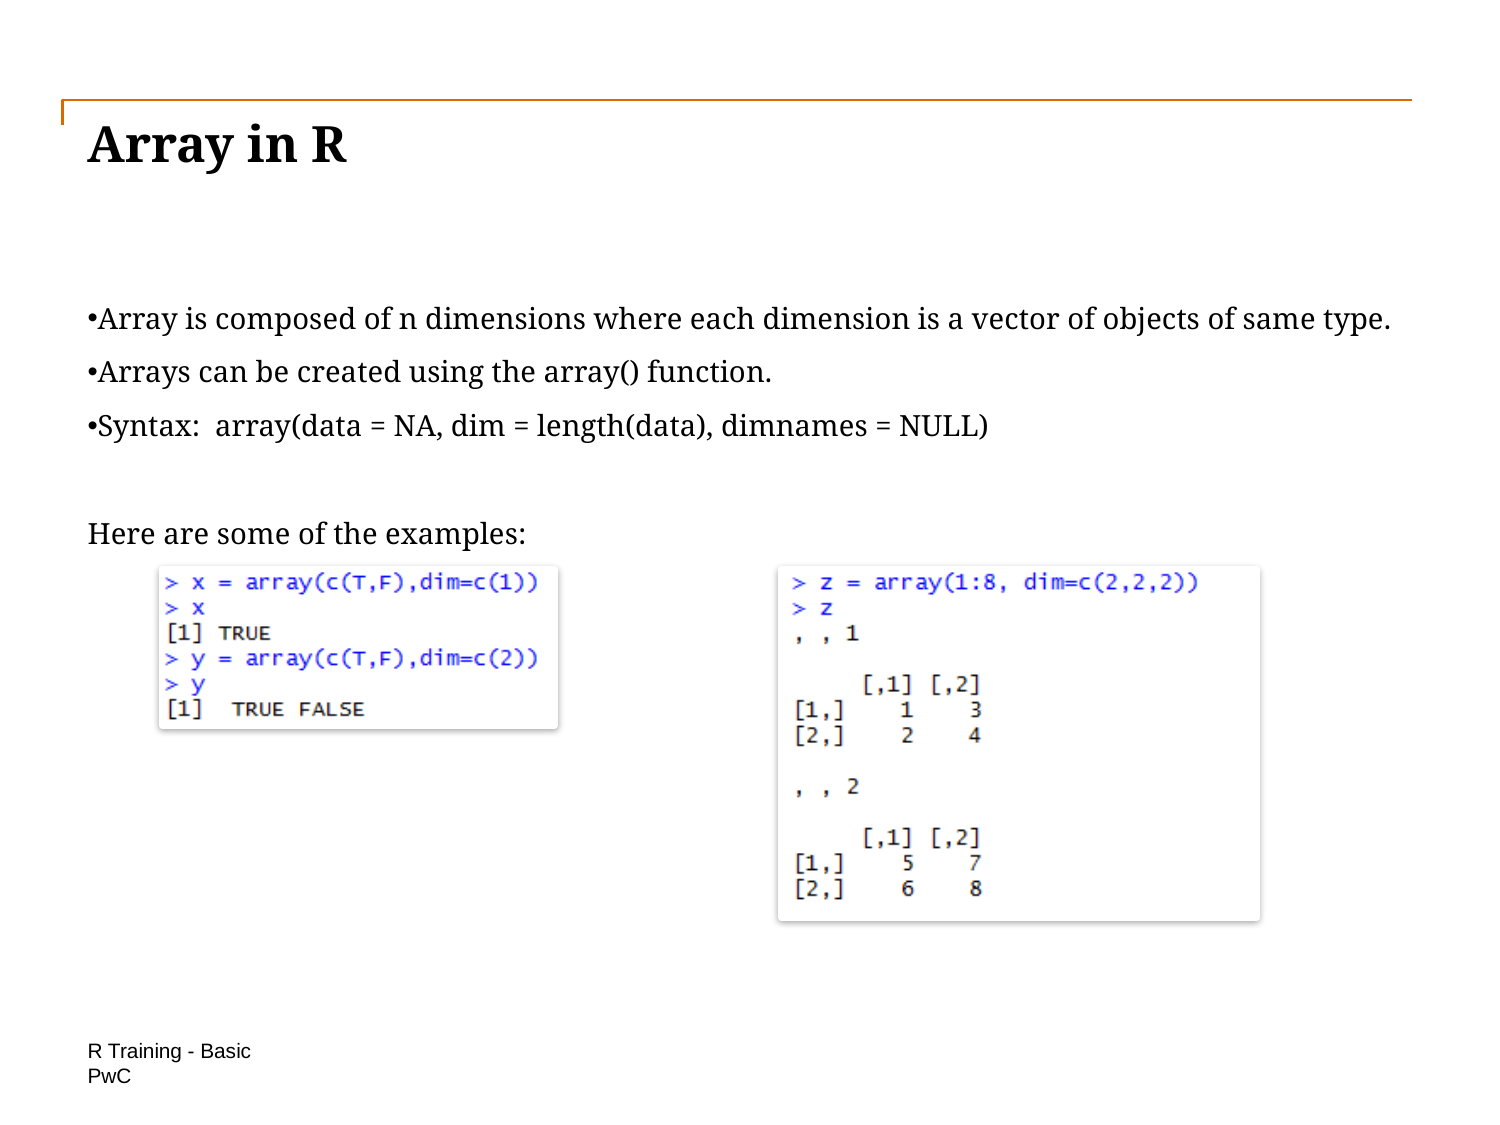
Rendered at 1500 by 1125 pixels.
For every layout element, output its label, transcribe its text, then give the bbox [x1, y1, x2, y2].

title Array in R [87, 112, 1413, 263]
footer R Training - Basic [87, 1037, 950, 1063]
picture [784, 571, 1255, 915]
list Array is composed of n dimensions where each dimension is a vector of objects of same type. Arrays can be created using the array() function. Syntax: array(data = NA, dim = length(data), dimnames = NULL) Here are some of the examples: [87, 299, 1413, 844]
picture [164, 571, 552, 723]
